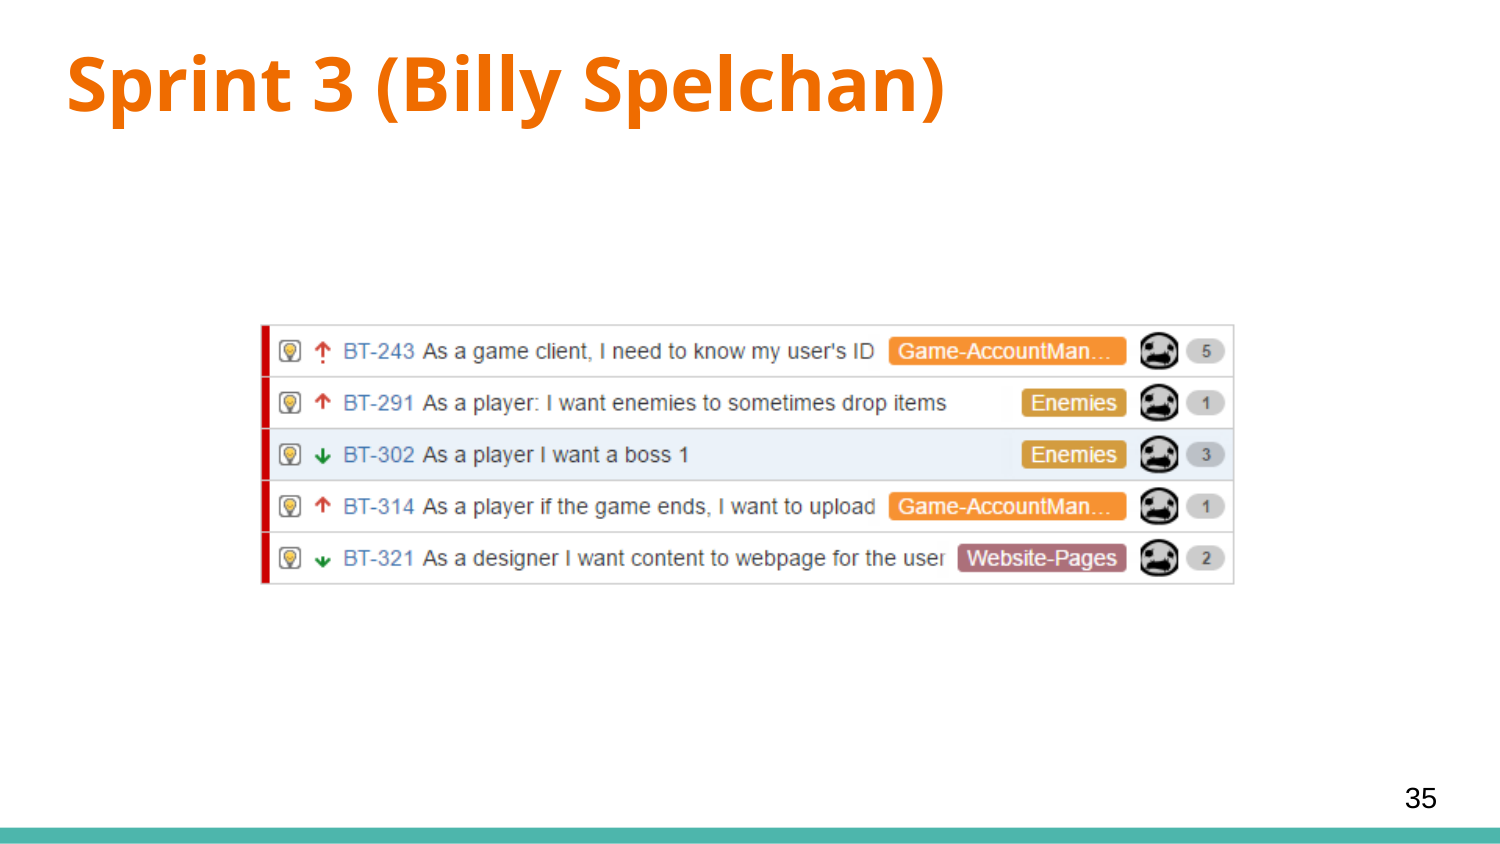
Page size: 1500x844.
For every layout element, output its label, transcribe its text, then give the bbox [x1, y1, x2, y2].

title Sprint 3 (Billy Spelchan) [51, 21, 1449, 138]
slide_number ‹#› [1389, 764, 1480, 830]
picture [259, 322, 1241, 588]
